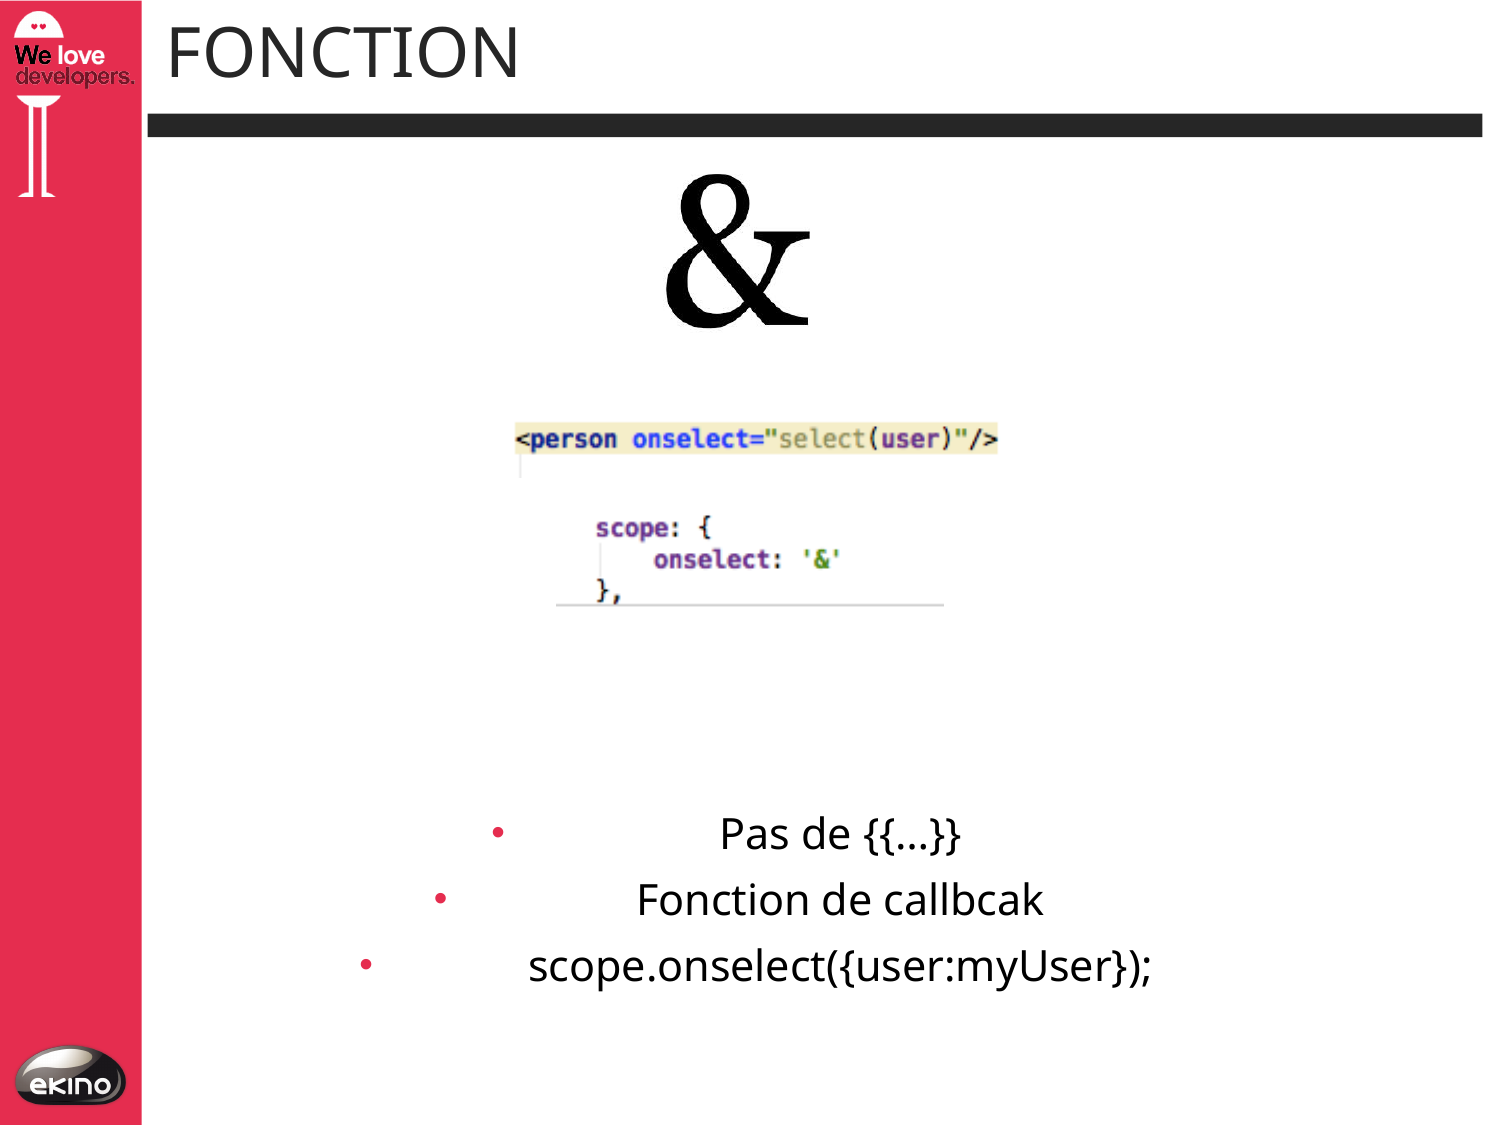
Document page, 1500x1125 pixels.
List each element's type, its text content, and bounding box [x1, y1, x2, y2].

picture [501, 408, 1017, 478]
list Pas de {{…}} Fonction de callbcak scope.onselect({user:myUser}); [147, 798, 1479, 1000]
picture [643, 160, 830, 347]
picture [11, 1041, 130, 1109]
picture [555, 512, 944, 611]
picture [6, 1, 136, 197]
title fonction [151, 0, 1483, 99]
